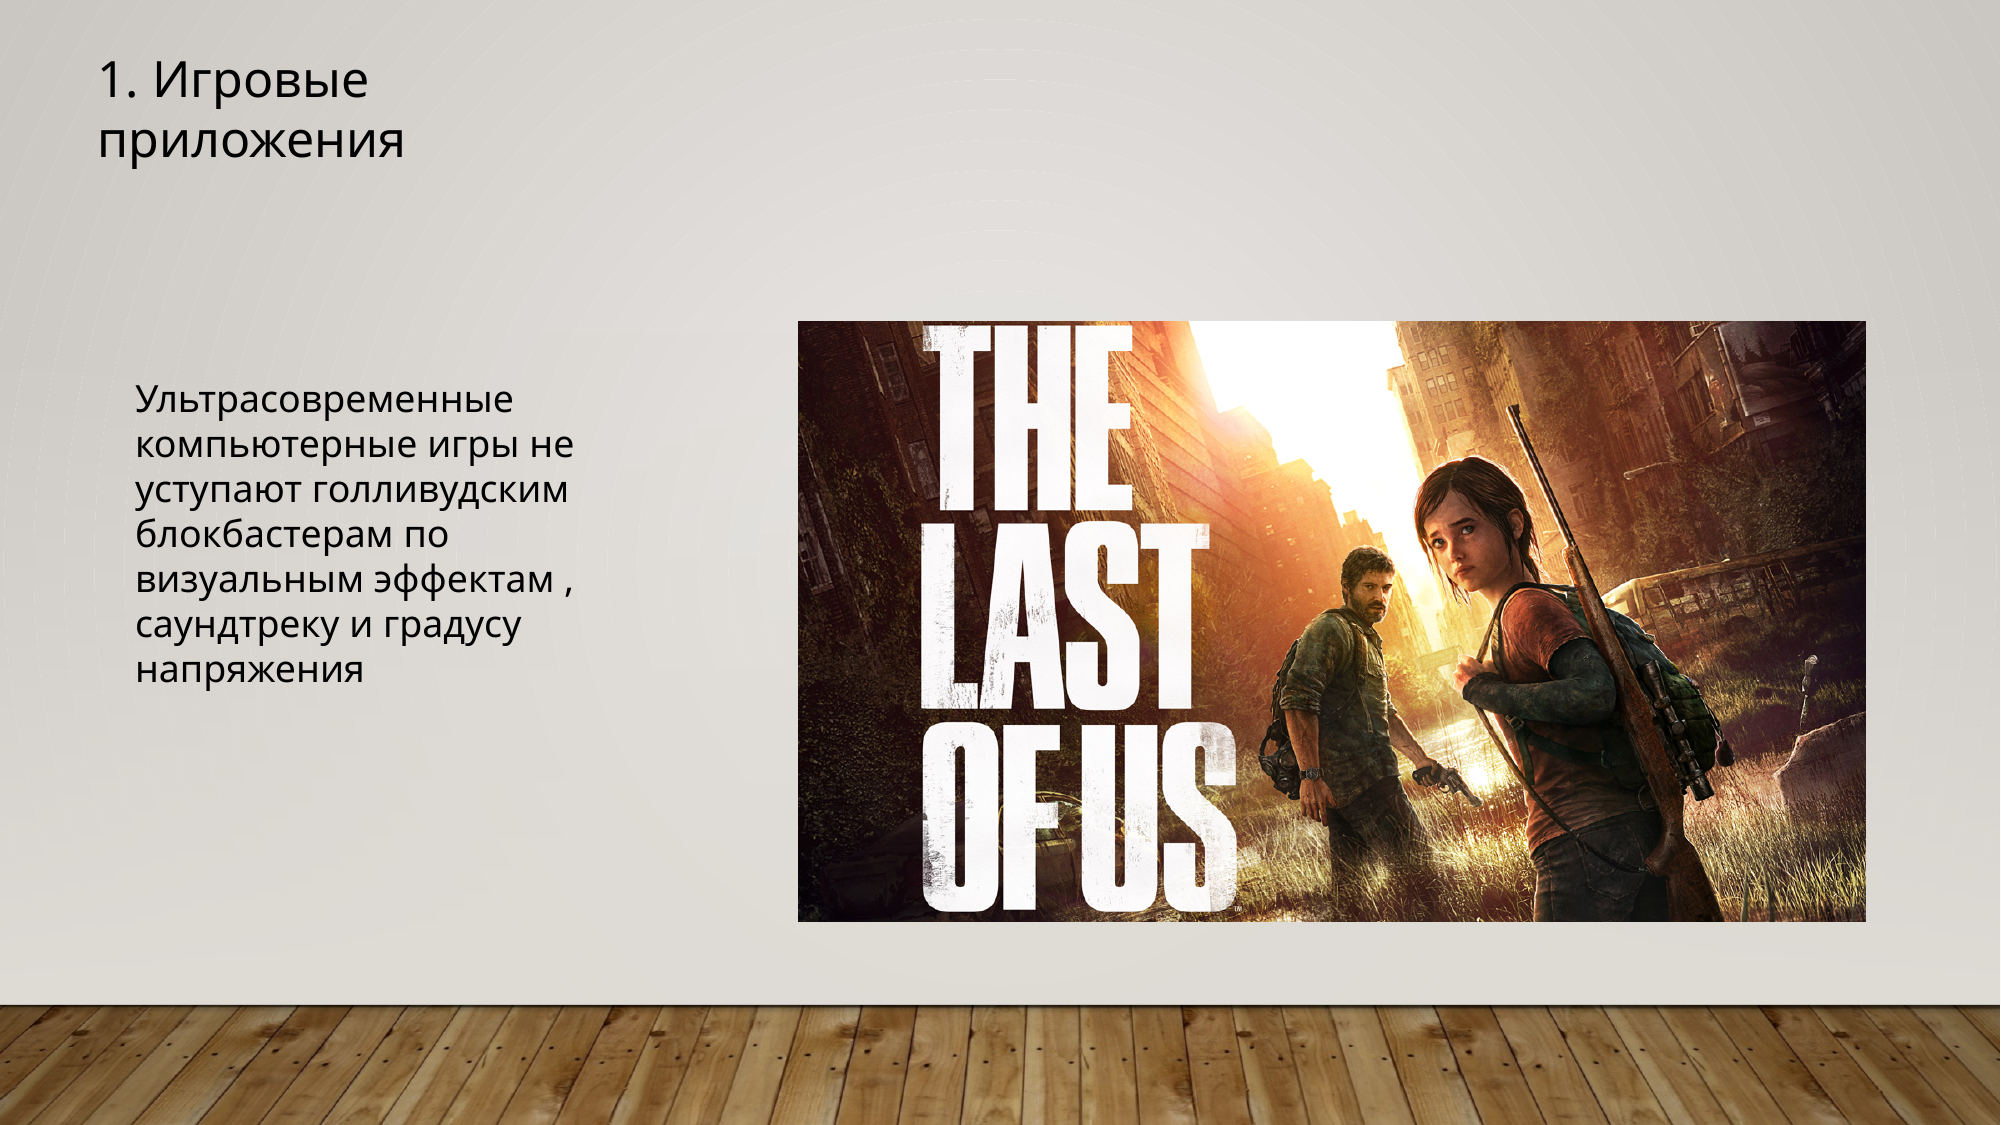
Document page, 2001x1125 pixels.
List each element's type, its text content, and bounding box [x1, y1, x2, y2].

text_box 1. Игровые приложения [82, 40, 686, 176]
text_box Ультрасовременные компьютерные игры не уступают голливудским блокбастерам по визуальным эффектам , саундтреку и градусу напряжения [120, 367, 602, 697]
picture [0, 1005, 2000, 1125]
picture [798, 321, 1866, 923]
